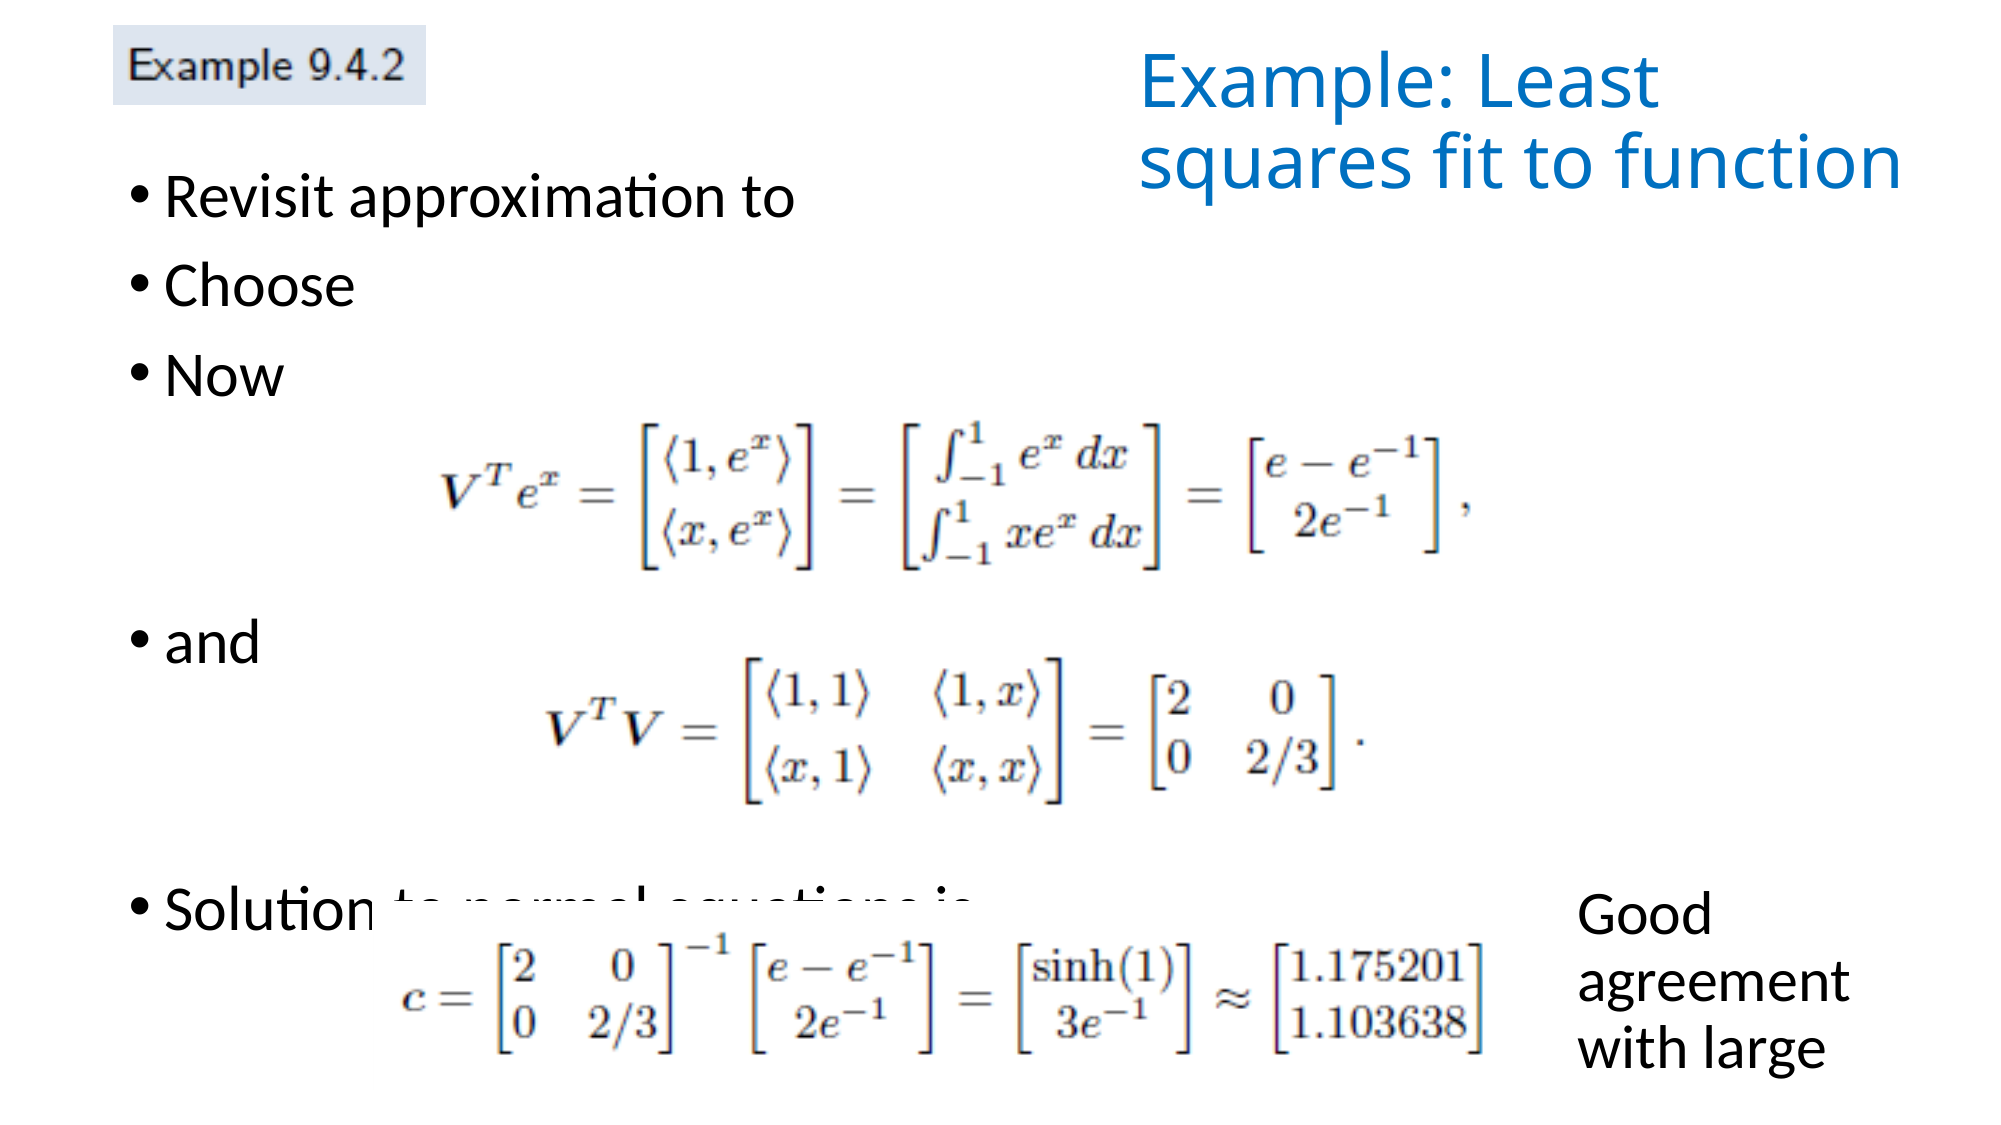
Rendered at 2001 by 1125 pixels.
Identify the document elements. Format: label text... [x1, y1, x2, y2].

picture [372, 901, 1499, 1090]
picture [372, 385, 1499, 825]
picture [113, 25, 426, 105]
title Example: Least squares fit to function [1123, 25, 1941, 223]
